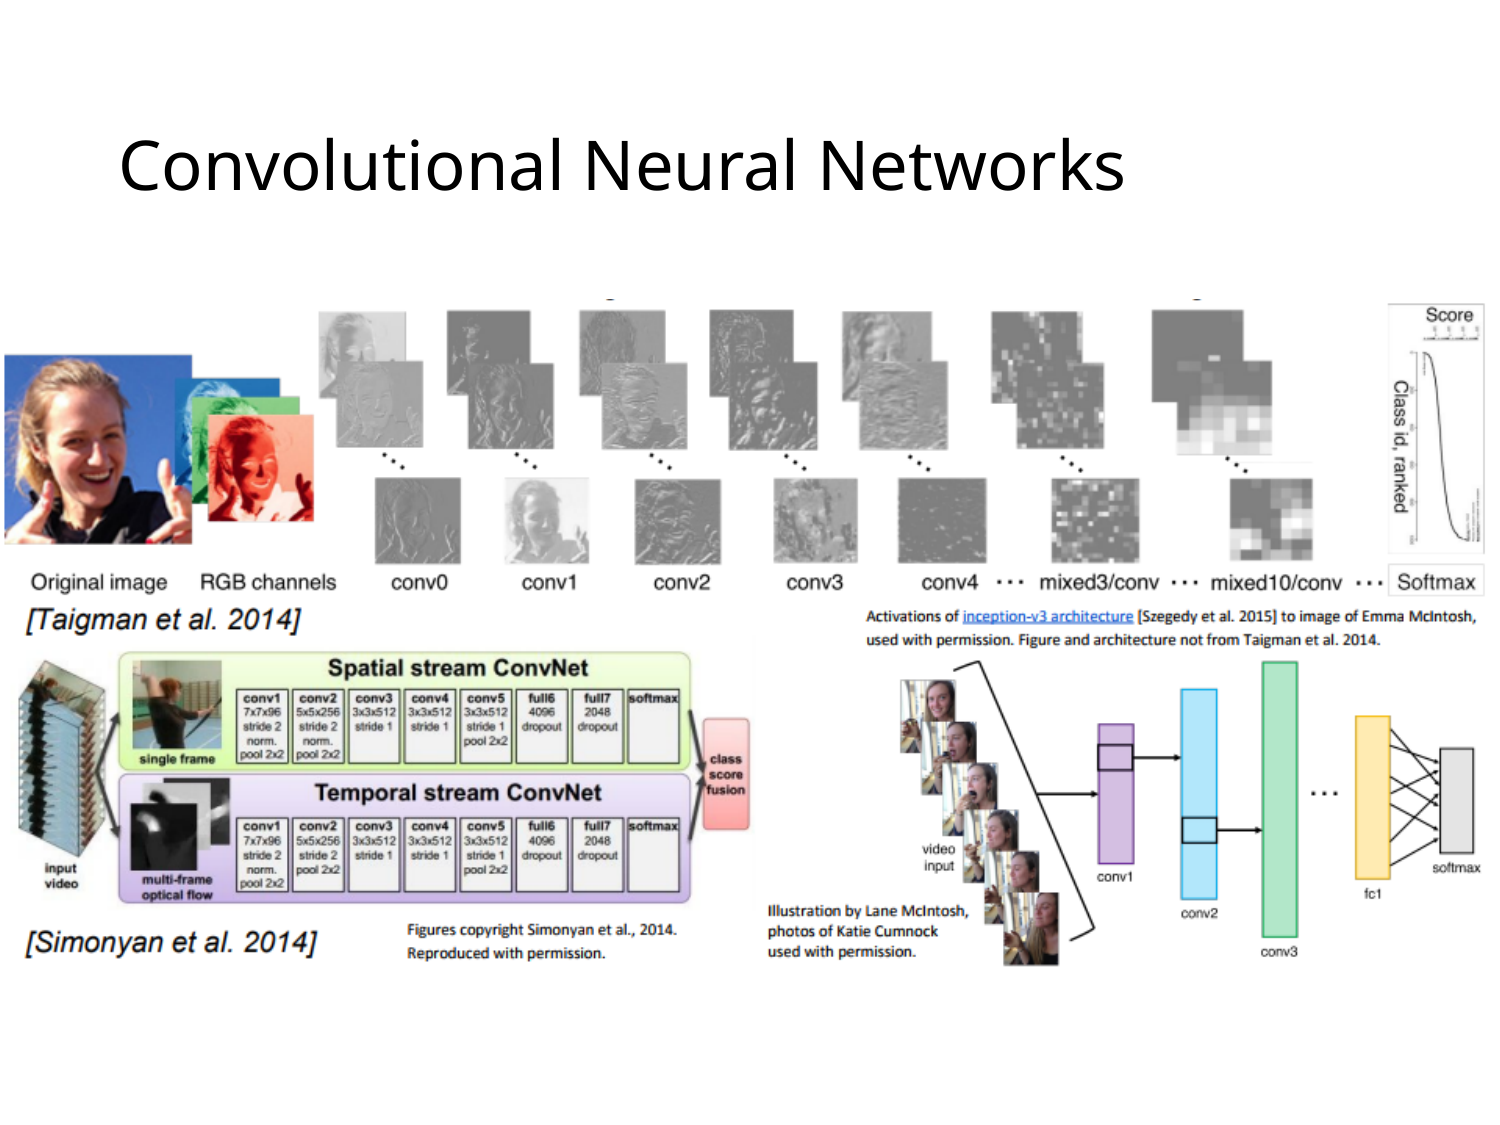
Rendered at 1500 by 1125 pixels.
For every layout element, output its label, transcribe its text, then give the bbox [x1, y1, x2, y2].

title Convolutional Neural Networks [103, 59, 1397, 278]
picture [0, 299, 1496, 968]
